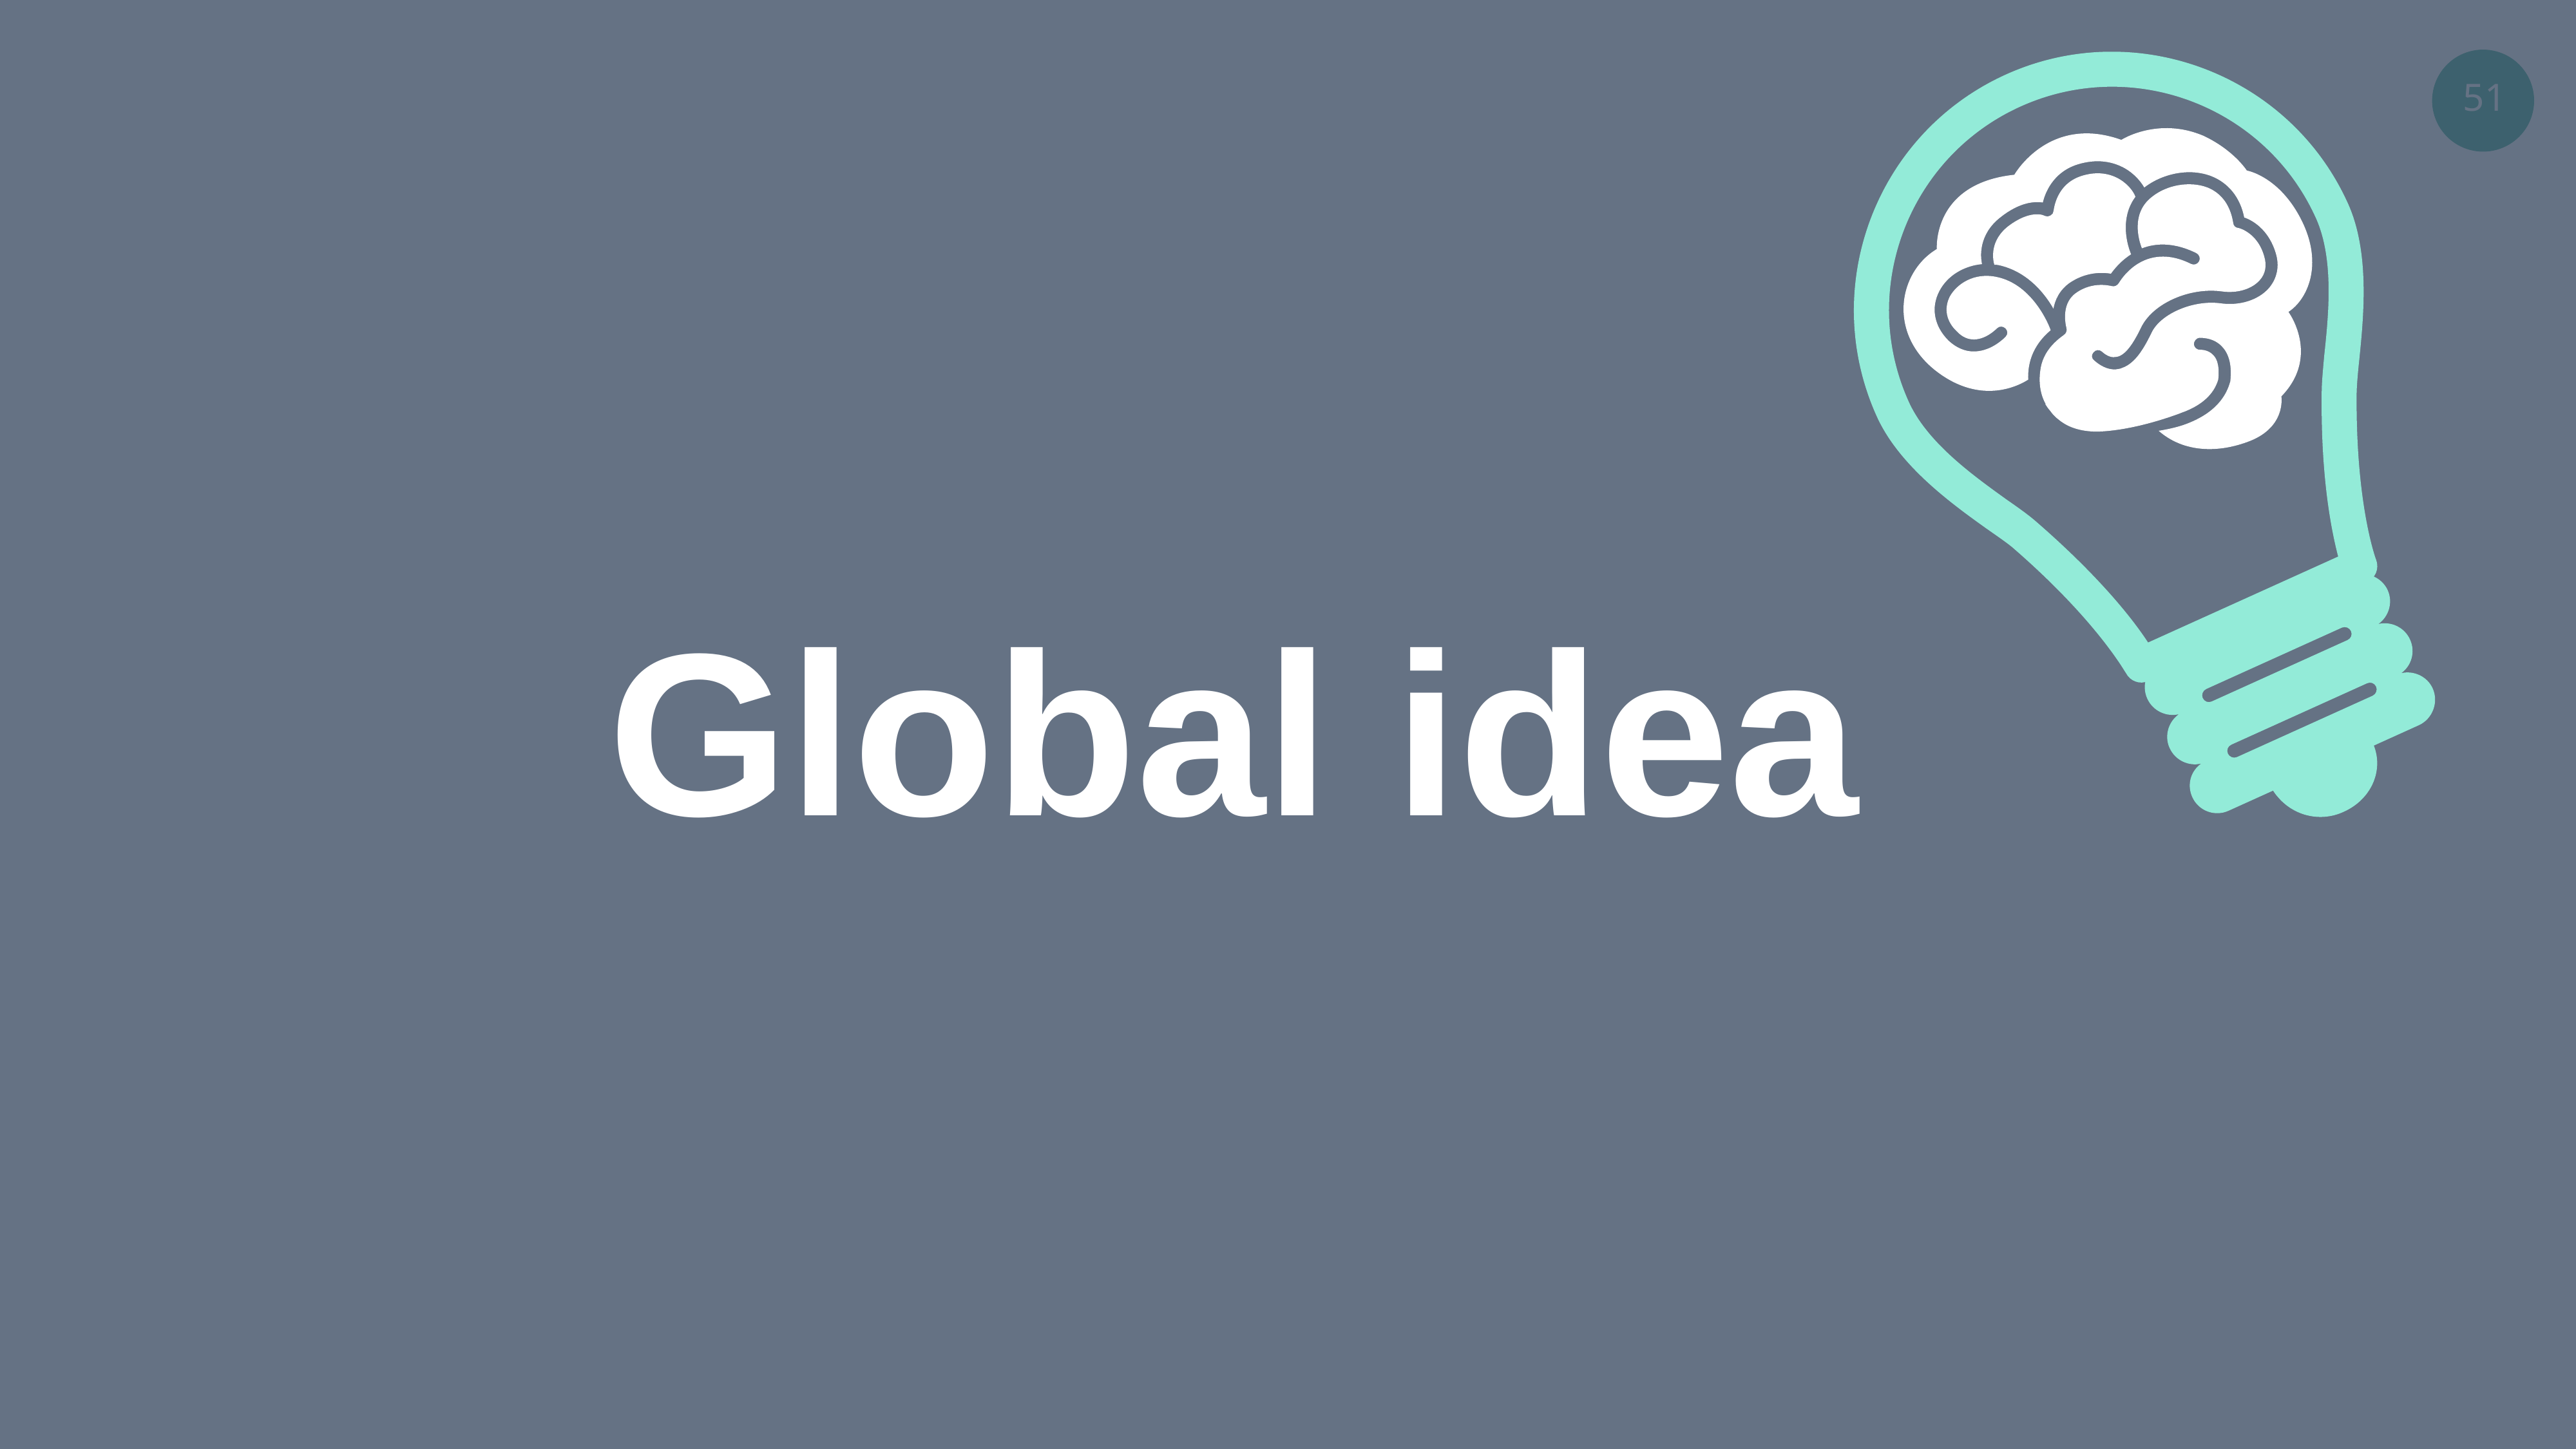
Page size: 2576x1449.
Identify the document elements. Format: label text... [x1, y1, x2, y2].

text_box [1914, 38, 2432, 850]
text_box Global idea [598, 578, 1871, 1146]
text_box [0, 0, 2576, 1449]
